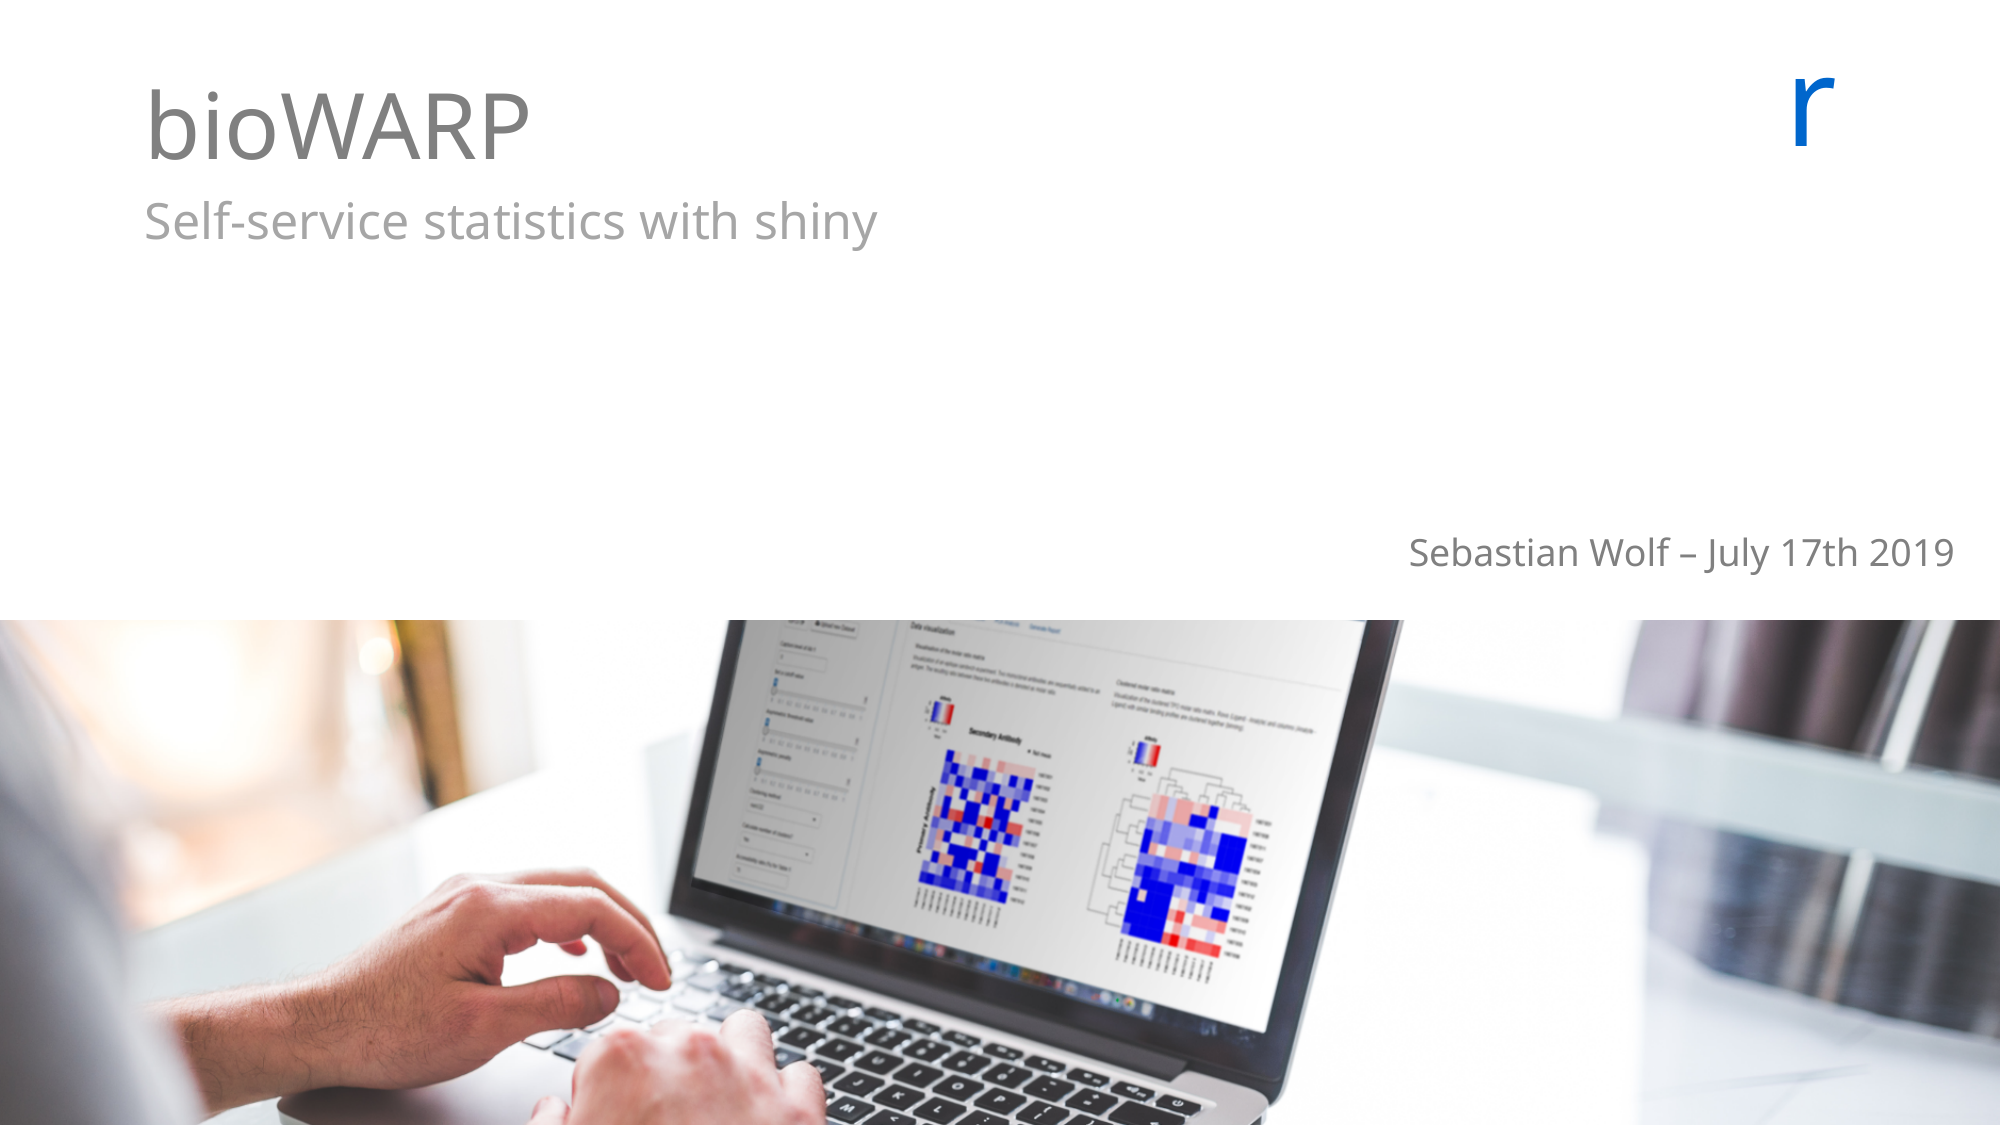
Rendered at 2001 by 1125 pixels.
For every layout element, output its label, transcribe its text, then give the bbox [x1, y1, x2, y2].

title bioWARP [129, 21, 1855, 239]
text_box Sebastian Wolf – July 17th 2019 [129, 521, 1971, 582]
text_box Self-service statistics with shiny [129, 182, 1081, 258]
picture [0, 620, 2000, 1125]
text_box r [1672, 13, 1951, 179]
